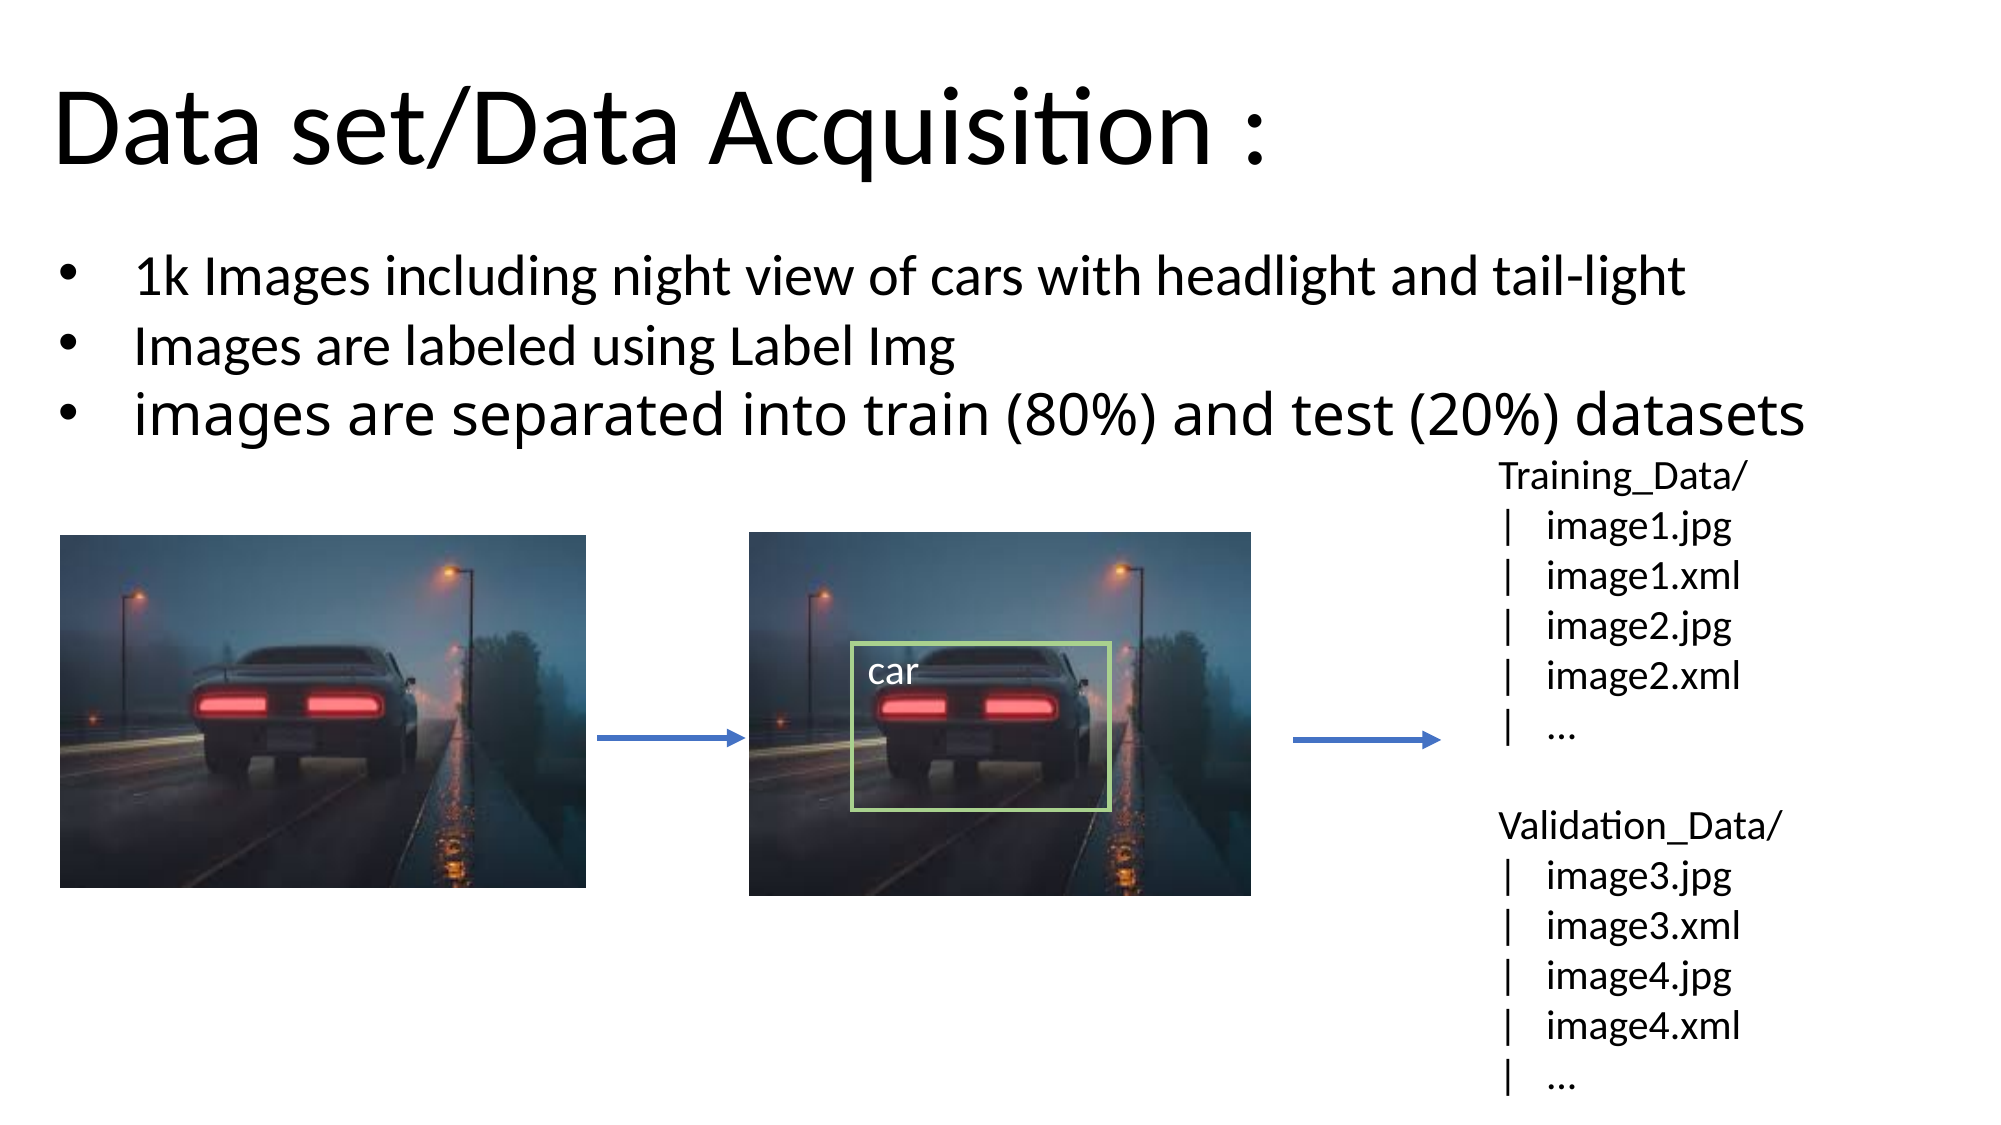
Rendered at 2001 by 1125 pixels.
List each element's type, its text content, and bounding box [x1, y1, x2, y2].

picture [749, 532, 1251, 896]
text_box Training_Data/ | image1.jpg | image1.xml | image2.jpg | image2.xml | ... Validation_Data/ | image3.jpg | image3.xml | image4.jpg | image4.xml | ... [1483, 440, 2000, 1106]
text_box 1k Images including night view of cars with headlight and tail-light Images are labeled using Label Img images are separated into train (80%) and test (20%) datasets [43, 229, 1823, 455]
text_box Data set/Data Acquisition : [37, 44, 1286, 195]
picture [60, 535, 586, 888]
